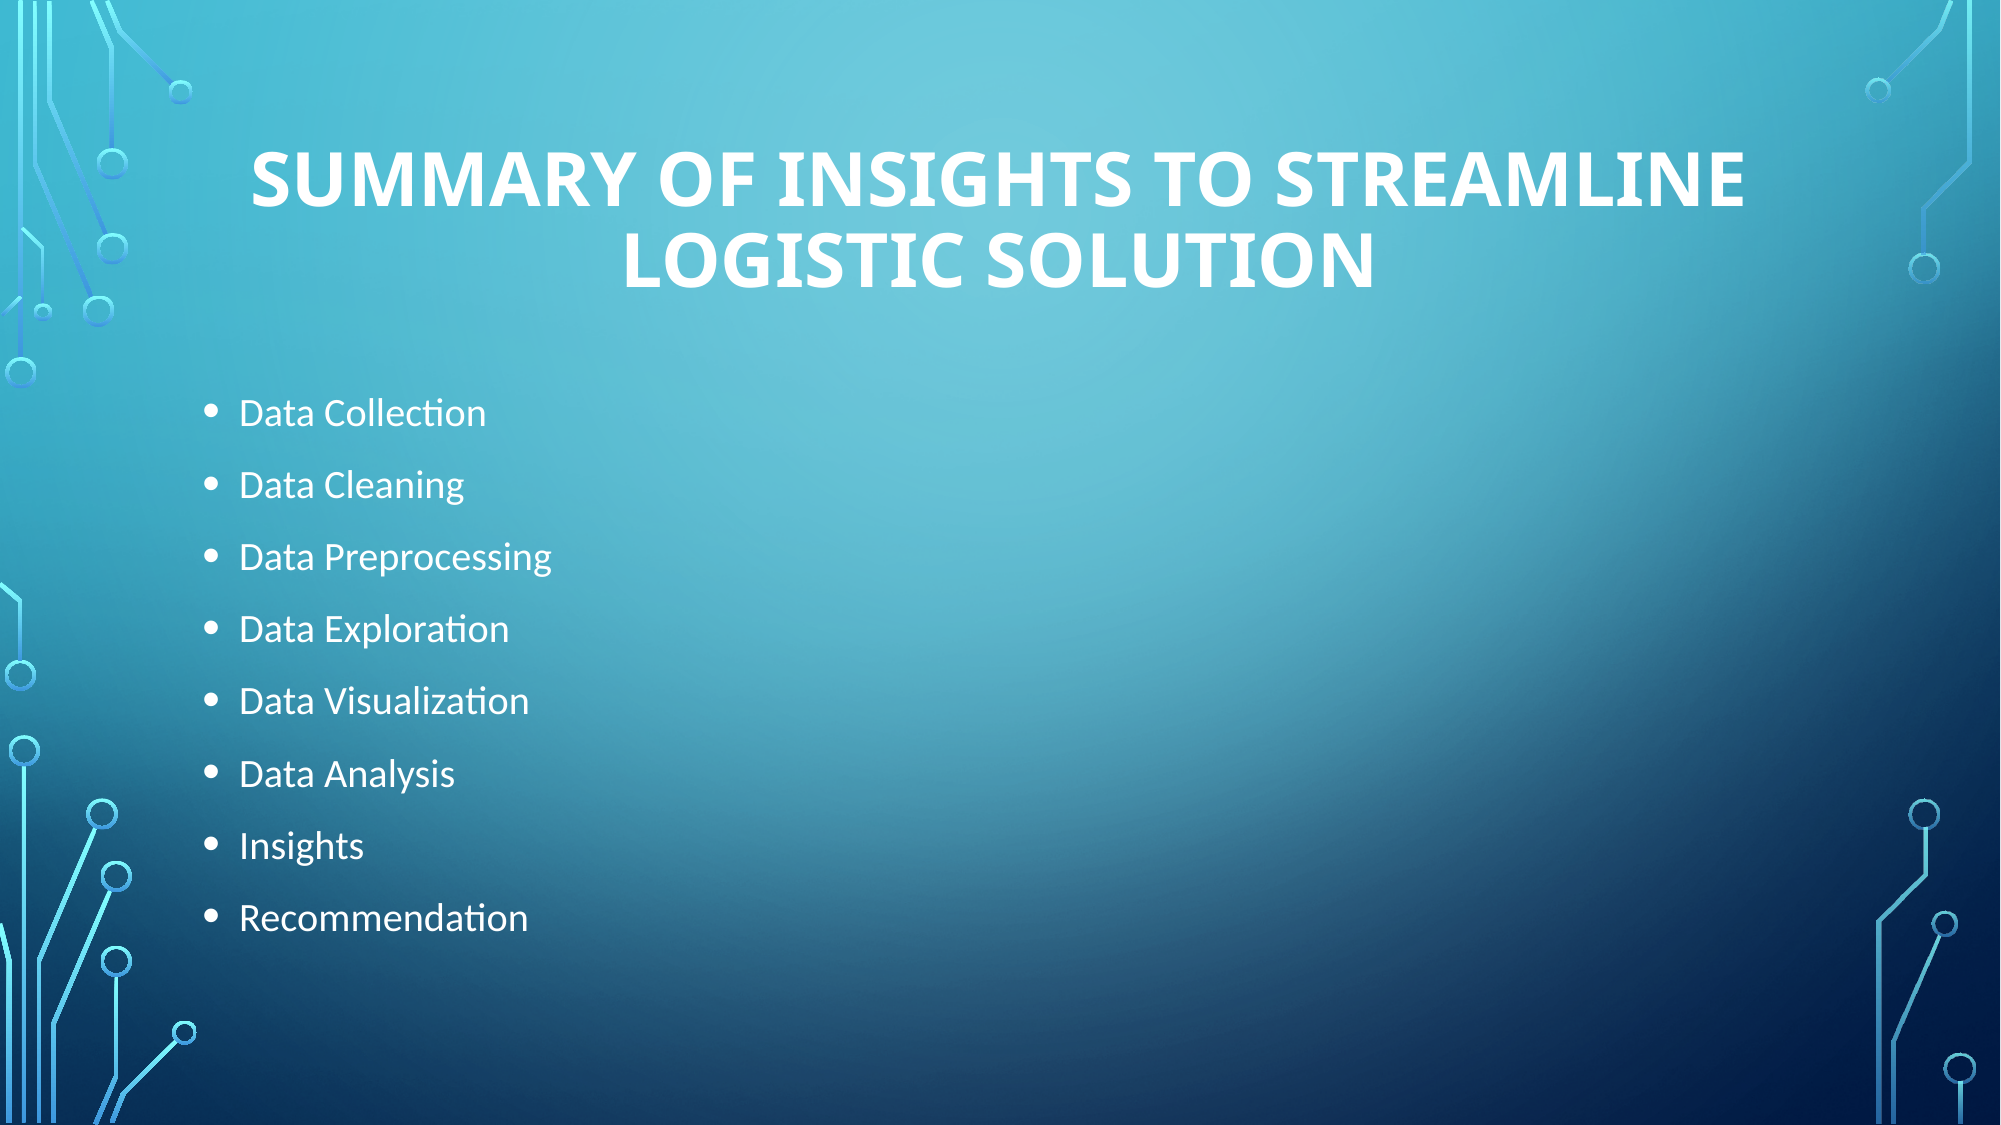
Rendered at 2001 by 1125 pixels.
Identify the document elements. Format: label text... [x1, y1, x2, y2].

list Data Collection Data Cleaning Data Preprocessing Data Exploration Data Visualization Data Analysis Insights Recommendation [187, 369, 1813, 950]
title Summary of Insights to Streamline Logistic Solution [187, 101, 1813, 344]
